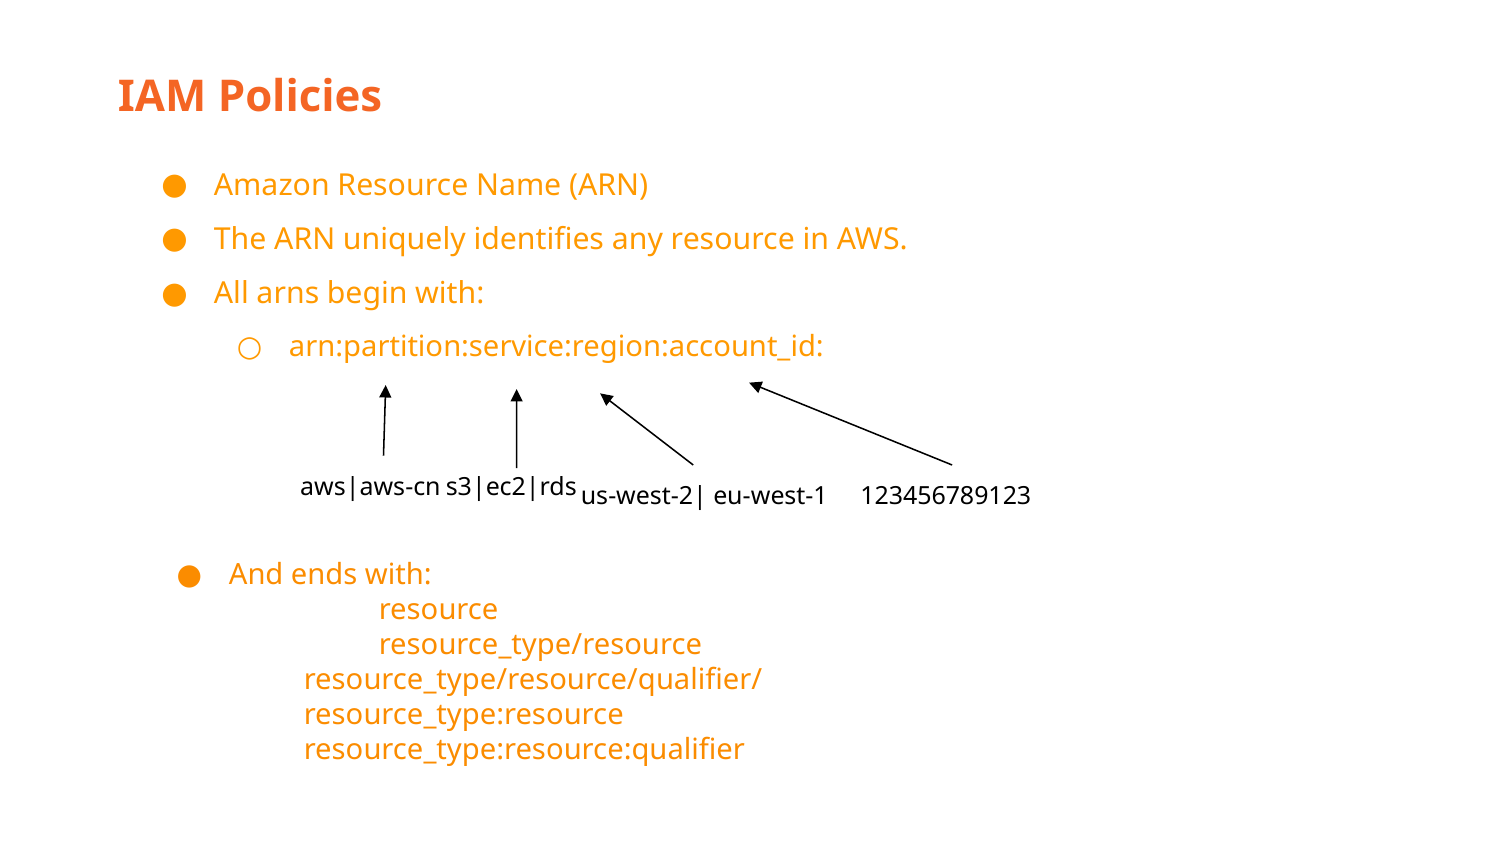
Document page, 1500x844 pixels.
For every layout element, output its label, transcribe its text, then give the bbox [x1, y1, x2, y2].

title Amazon Resource Name (ARN) The ARN uniquely identifies any resource in AWS. All arns begin with: arn:partition:service:region:account_id: [123, 131, 1412, 569]
text_box s3|ec2|rds [430, 455, 594, 516]
title IAM Policies [102, 52, 1327, 179]
text_box 123456789123 [845, 465, 1059, 525]
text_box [599, 393, 694, 466]
text_box And ends with: resource resource_type/resource resource_type/resource/qualifier/ resource_type:resource resource_type:resource:qualifier [138, 540, 1301, 781]
text_box aws|aws-cn [285, 455, 430, 516]
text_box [748, 382, 953, 466]
text_box us-west-2| eu-west-1 [565, 465, 845, 525]
